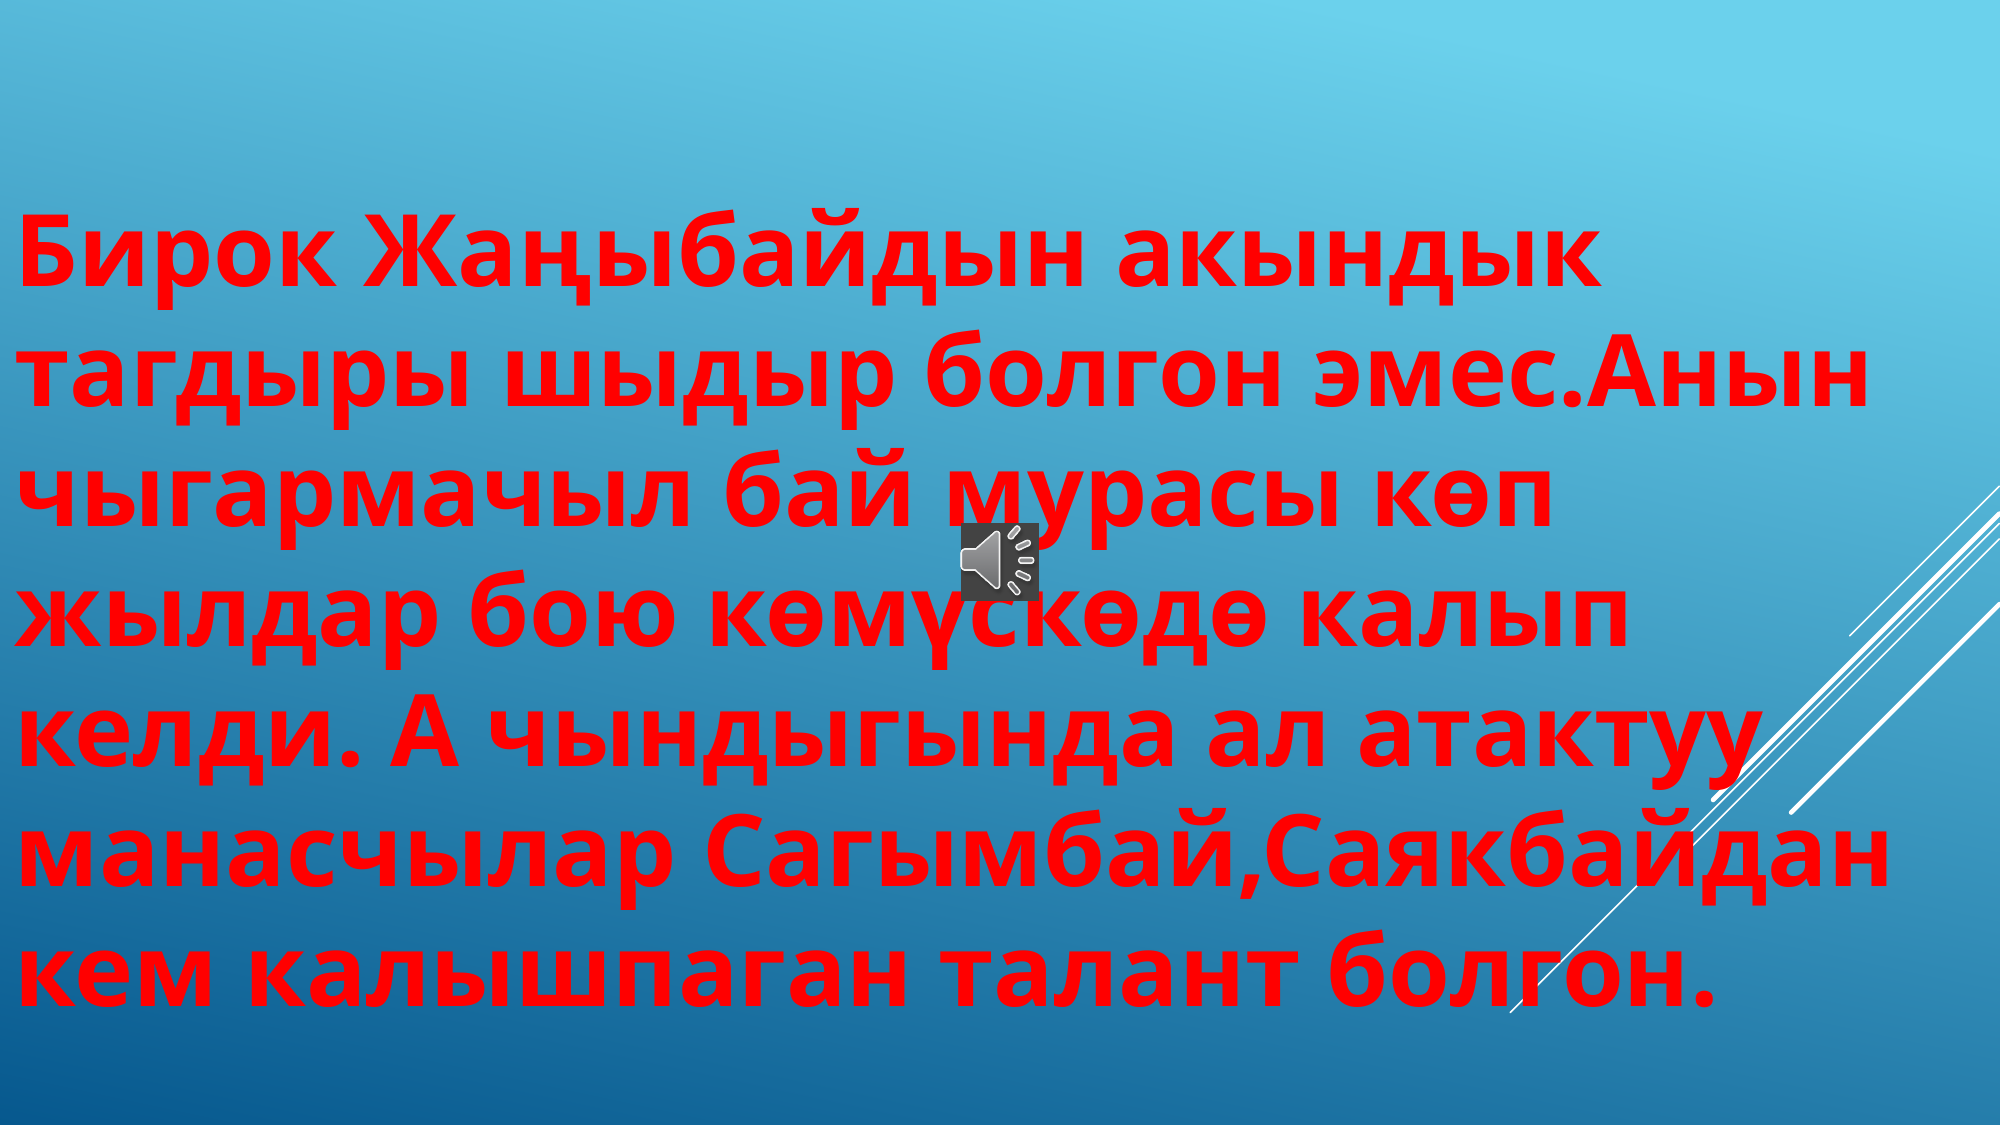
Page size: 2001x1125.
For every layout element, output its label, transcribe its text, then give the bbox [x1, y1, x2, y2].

picture [959, 522, 1040, 603]
text_box Бирок Жаңыбайдын акындык тагдыры шыдыр болгон эмес.Анын чыгармачыл бай мурасы көп жылдар бою көмүскөдө калып келди. А чындыгында ал атактуу манасчылар Сагымбай,Саякбайдан кем калышпаган талант болгон. [0, 54, 1950, 1034]
